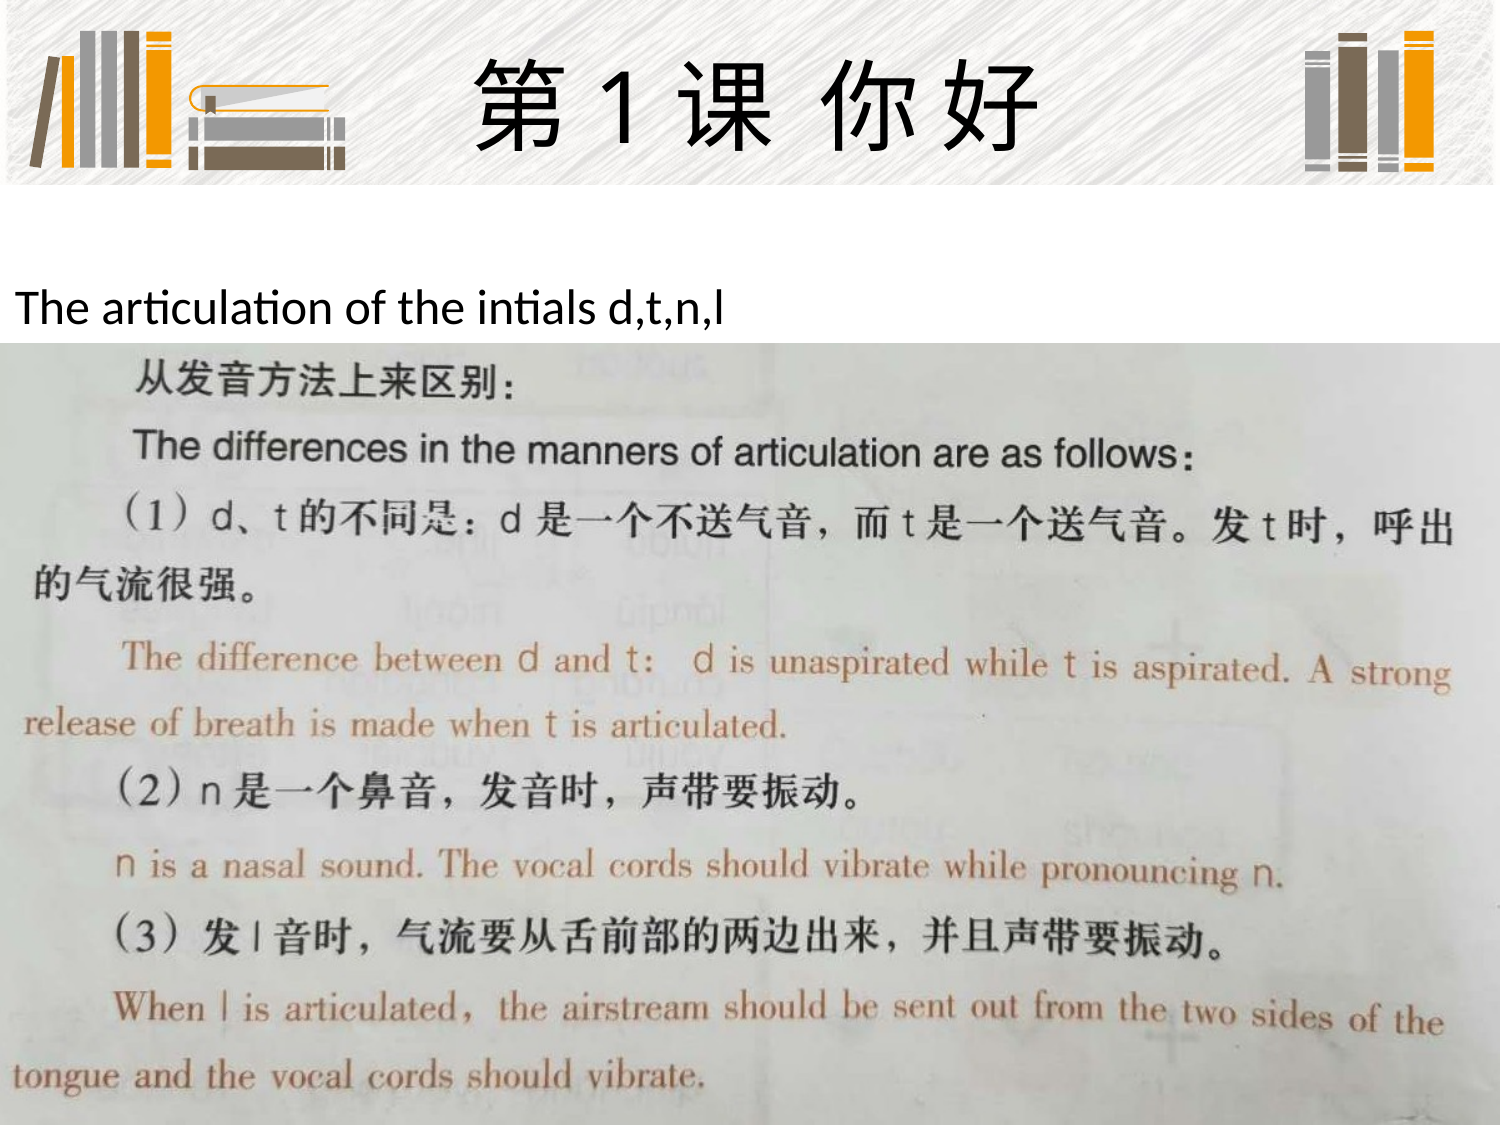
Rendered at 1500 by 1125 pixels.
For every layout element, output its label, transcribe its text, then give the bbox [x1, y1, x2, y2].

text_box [29, 30, 346, 171]
picture [0, 342, 1500, 1125]
picture [0, 0, 1500, 185]
text_box The articulation of the intials d,t,n,l [0, 267, 918, 341]
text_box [1304, 30, 1434, 173]
